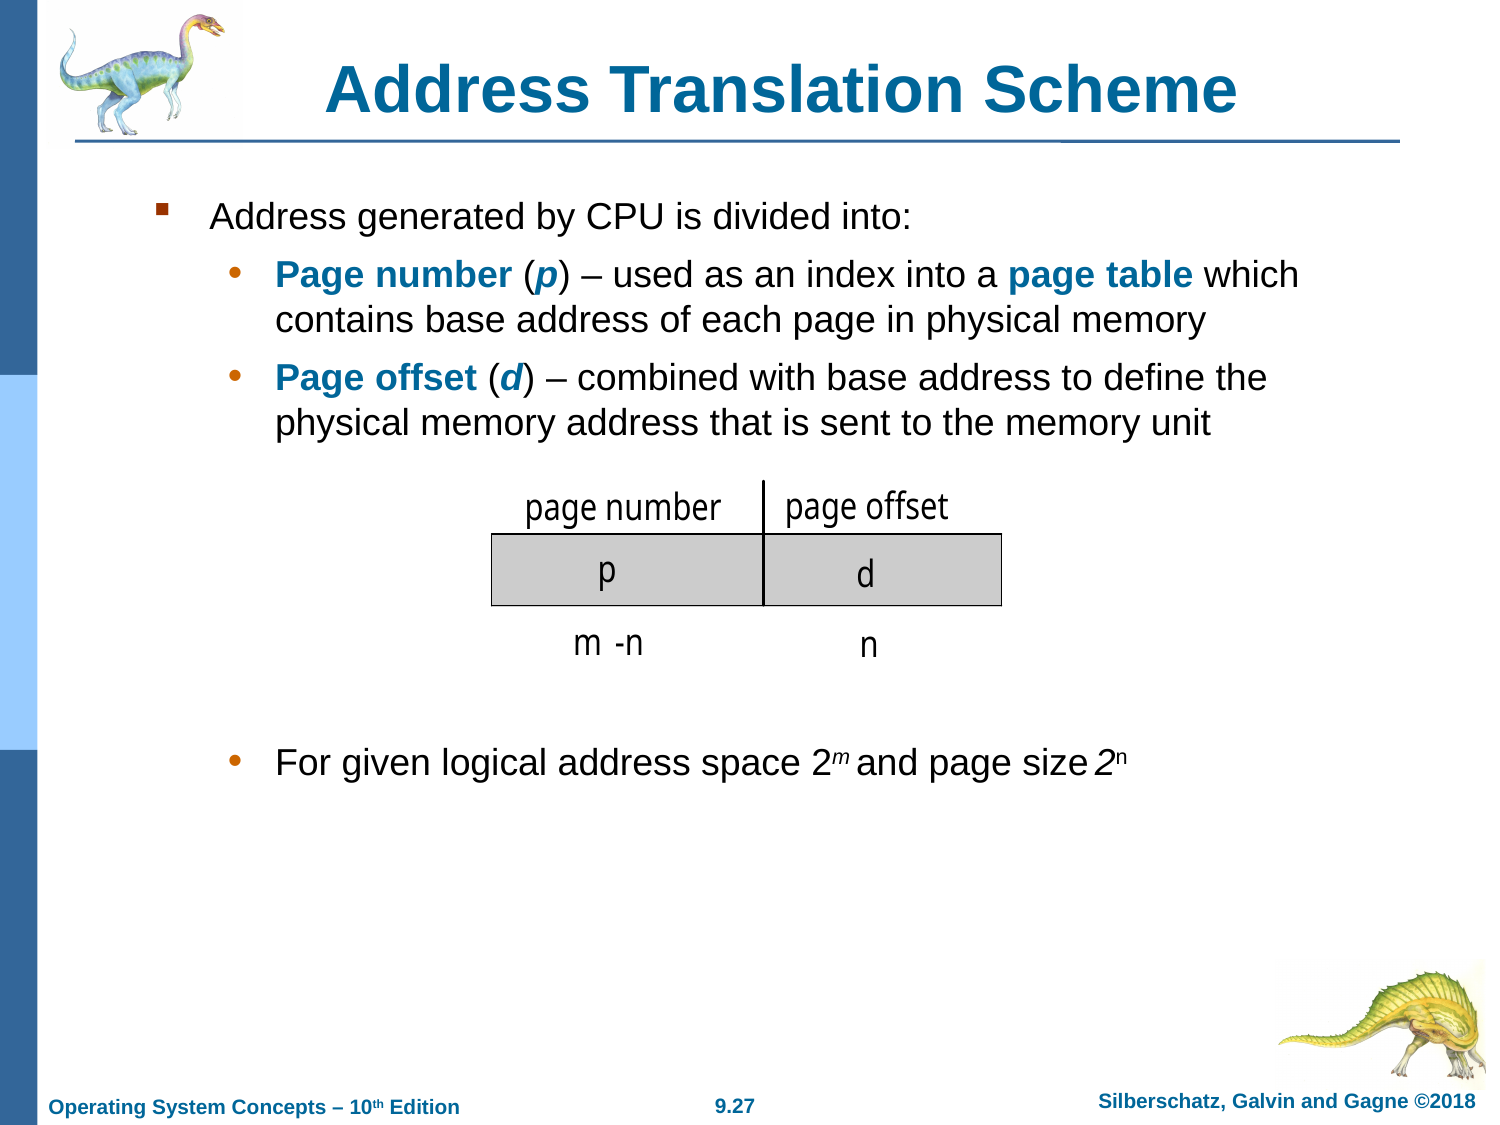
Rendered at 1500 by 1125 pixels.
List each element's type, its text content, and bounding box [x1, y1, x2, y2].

picture [1275, 959, 1486, 1090]
picture [46, 0, 243, 149]
list Address generated by CPU is divided into: Page number (p) – used as an index into a page table which contains base address of each page in physical memory Page offset (d) – combined with base address to define the physical memory address that is sent to the memory unit For given logical address space 2m and page size 2n [138, 184, 1336, 920]
title Address Translation Scheme [138, 38, 1425, 134]
picture [475, 472, 1025, 675]
